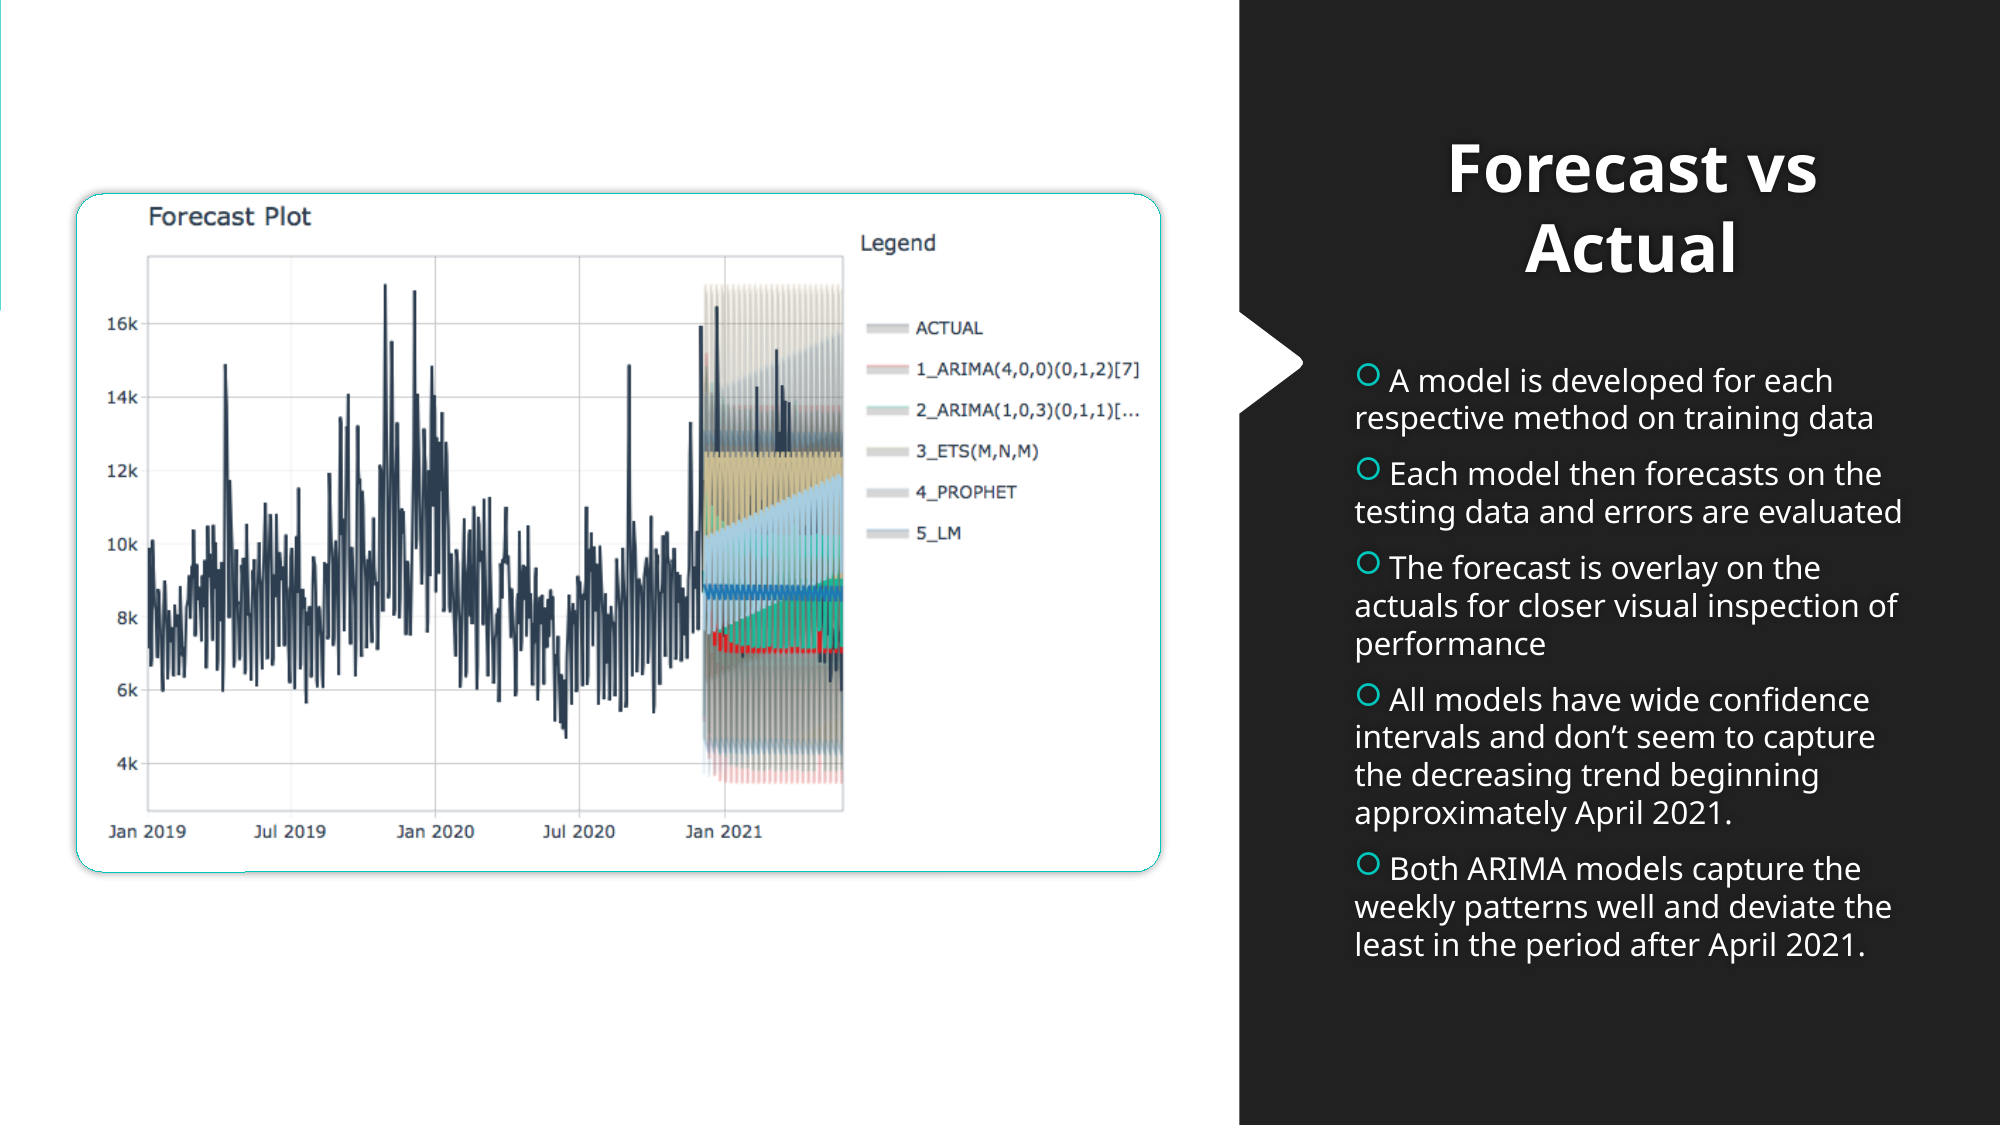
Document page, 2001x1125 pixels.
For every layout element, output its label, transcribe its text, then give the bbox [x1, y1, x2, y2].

text_box [1238, 0, 2000, 1125]
text_box [0, 0, 1302, 1125]
title Forecast vs Actual [1339, 75, 1926, 294]
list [75, 193, 1162, 873]
list A model is developed for each respective method on training data Each model then forecasts on the testing data and errors are evaluated The forecast is overlay on the actuals for closer visual inspection of performance All models have wide confidence intervals and don’t seem to capture the decreasing trend beginning approximately April 2021. Both ARIMA models capture the weekly patterns well and deviate the least in the period after April 2021. [1339, 332, 1926, 991]
